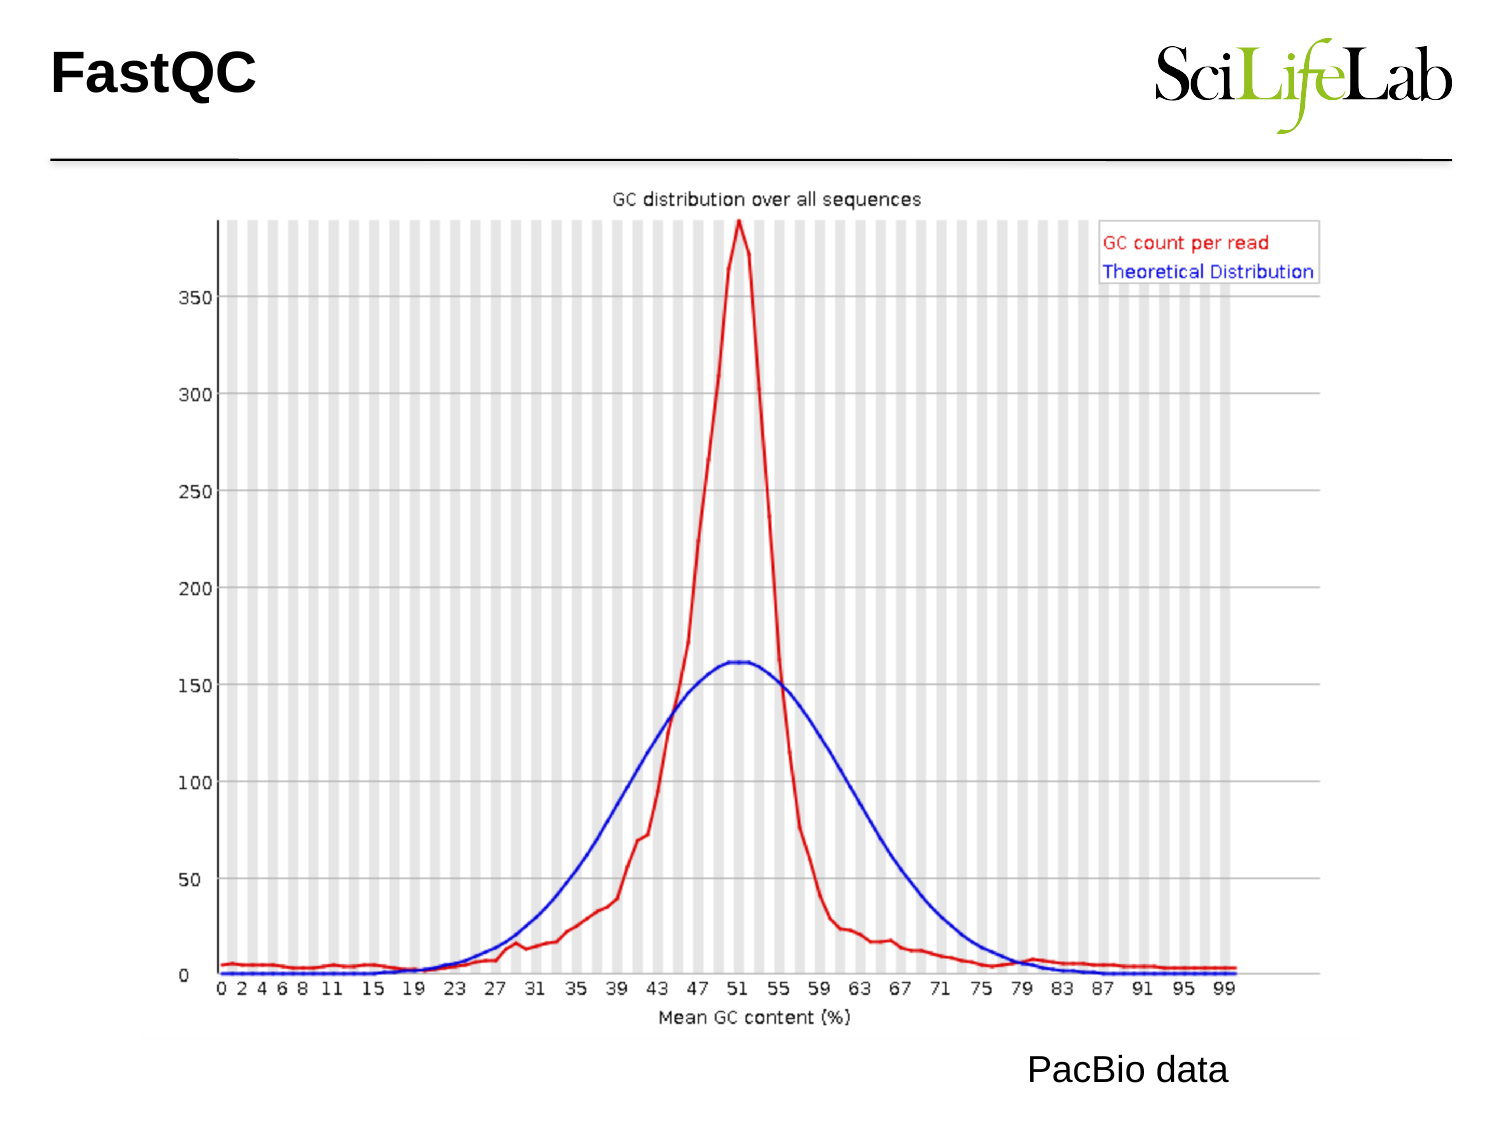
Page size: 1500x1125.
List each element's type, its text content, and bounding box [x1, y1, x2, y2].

title FastQC [50, 34, 1452, 139]
text_box PacBio data [1012, 1048, 1244, 1097]
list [140, 178, 1359, 1040]
